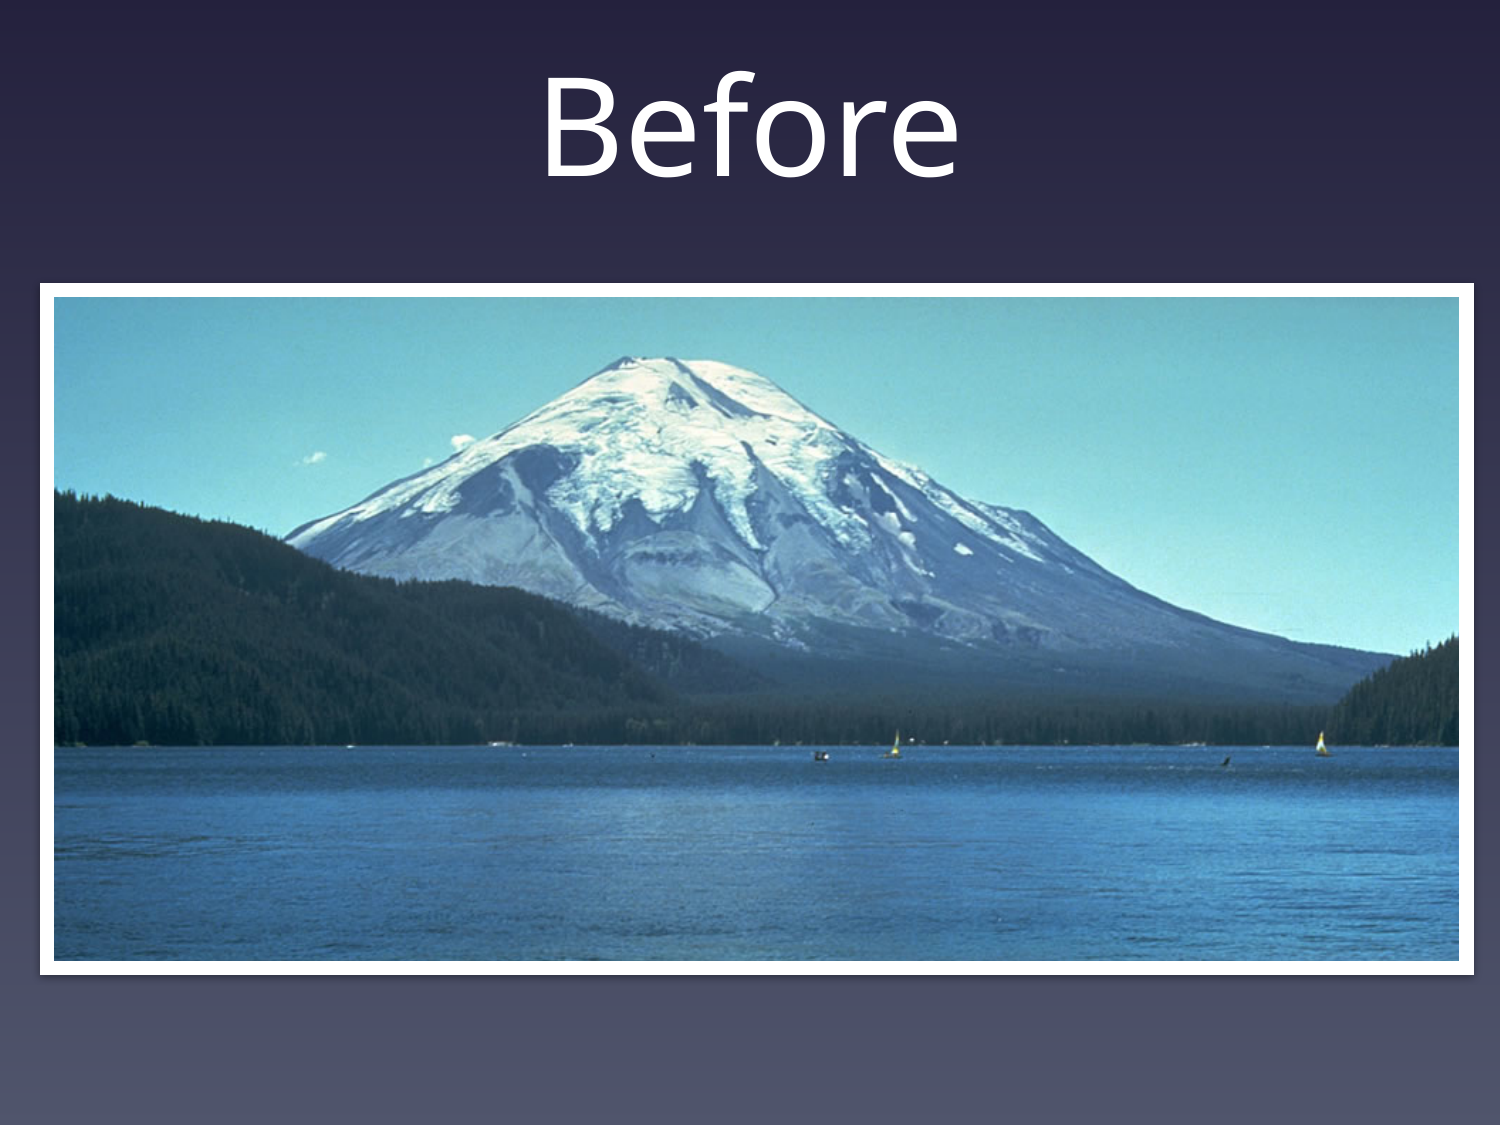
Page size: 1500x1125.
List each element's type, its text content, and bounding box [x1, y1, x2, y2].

picture [53, 297, 1460, 961]
title Before [75, 31, 1425, 220]
